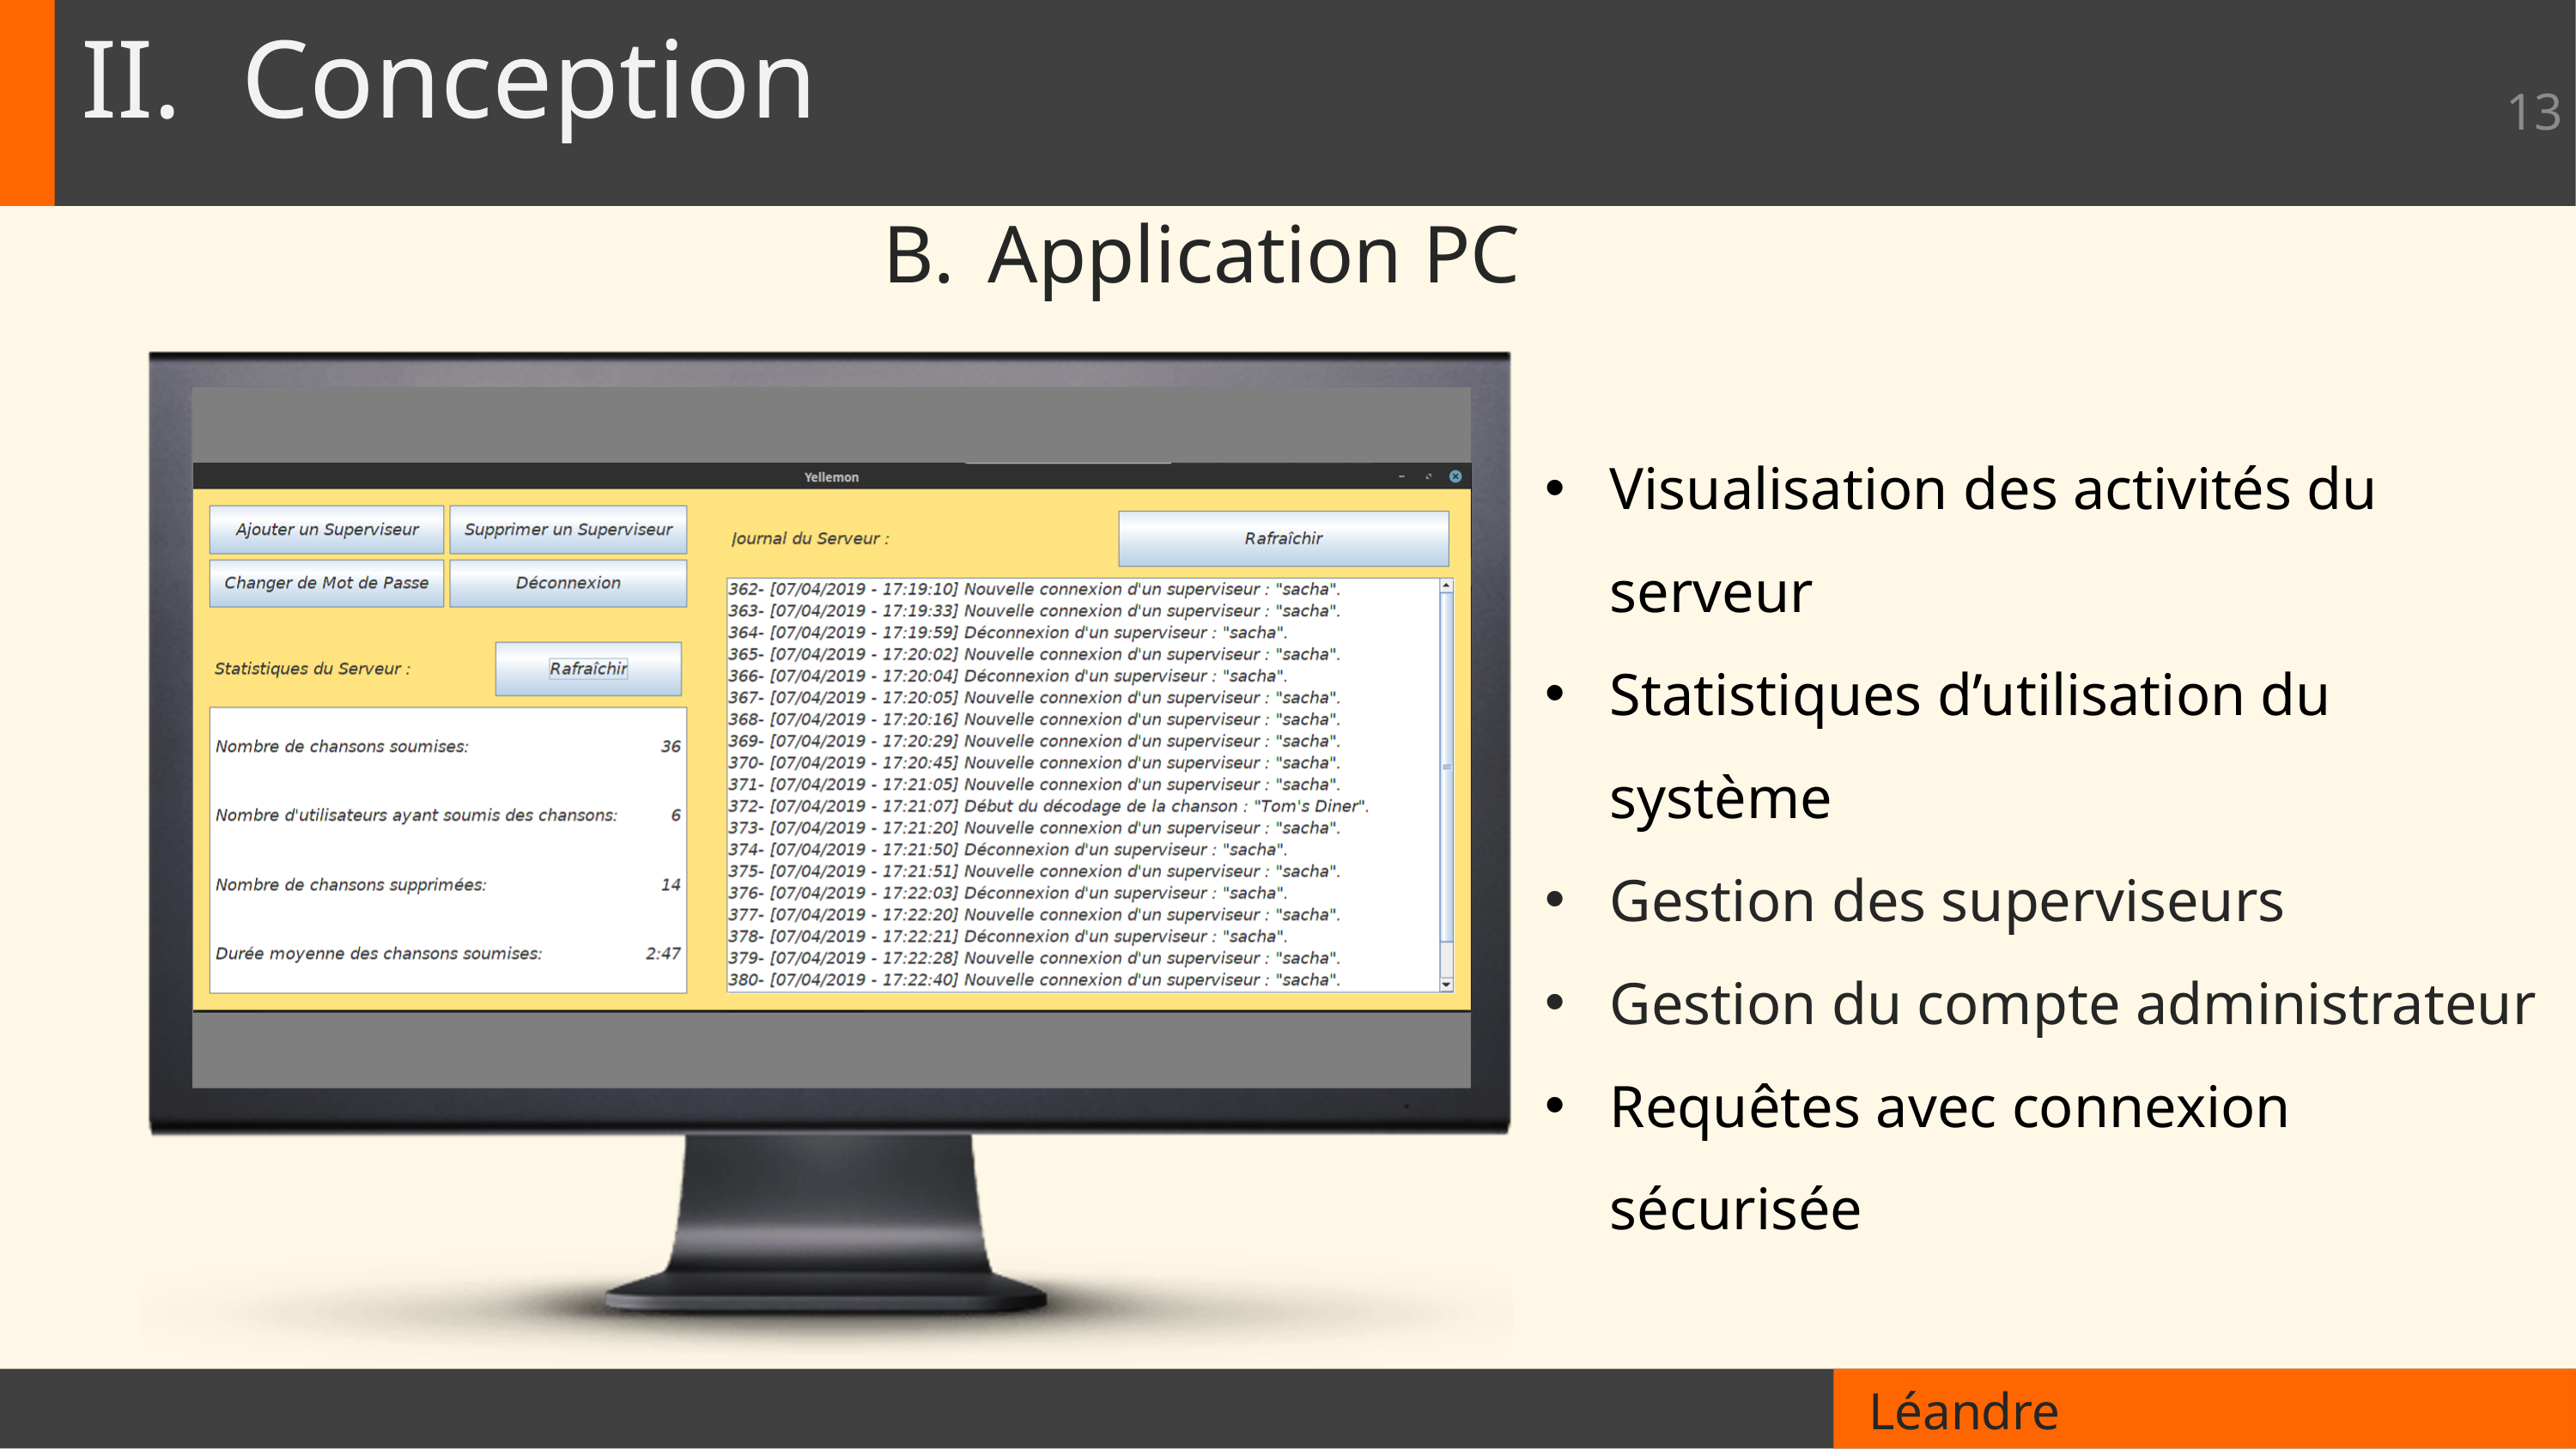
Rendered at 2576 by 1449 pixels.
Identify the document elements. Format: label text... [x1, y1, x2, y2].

picture [141, 348, 1513, 1428]
title Conception [68, 18, 1996, 127]
text_box Léandre [1856, 1373, 2363, 1446]
text_box Application PC [413, 208, 2044, 306]
slide_number 13 [1996, 0, 2576, 227]
text_box Visualisation des activités du serveur Statistiques d’utilisation du système Gestion des superviseurs Gestion du compte administrateur Requêtes avec connexion sécurisée [1532, 411, 2556, 1248]
